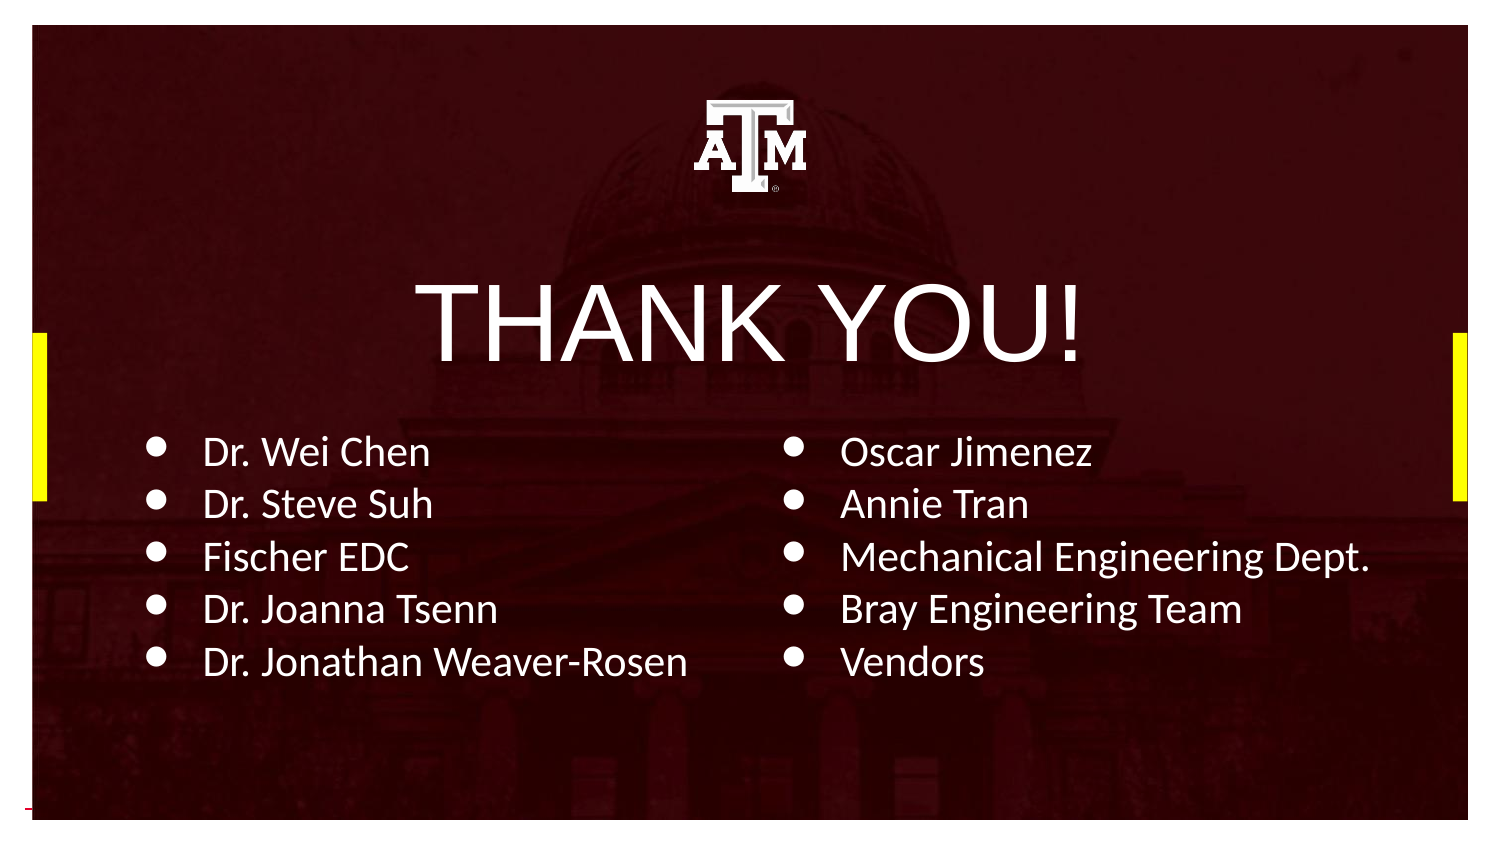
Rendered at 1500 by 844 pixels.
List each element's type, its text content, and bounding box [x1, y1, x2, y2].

text_box Dr. Wei Chen Dr. Steve Suh Fischer EDC Dr. Joanna Tsenn Dr. Jonathan Weaver-Rosen [112, 407, 835, 770]
title THANK YOU! [112, 226, 1388, 407]
picture [32, 25, 1468, 820]
text_box Oscar Jimenez Annie Tran Mechanical Engineering Dept. Bray Engineering Team Vendors [750, 407, 1388, 693]
